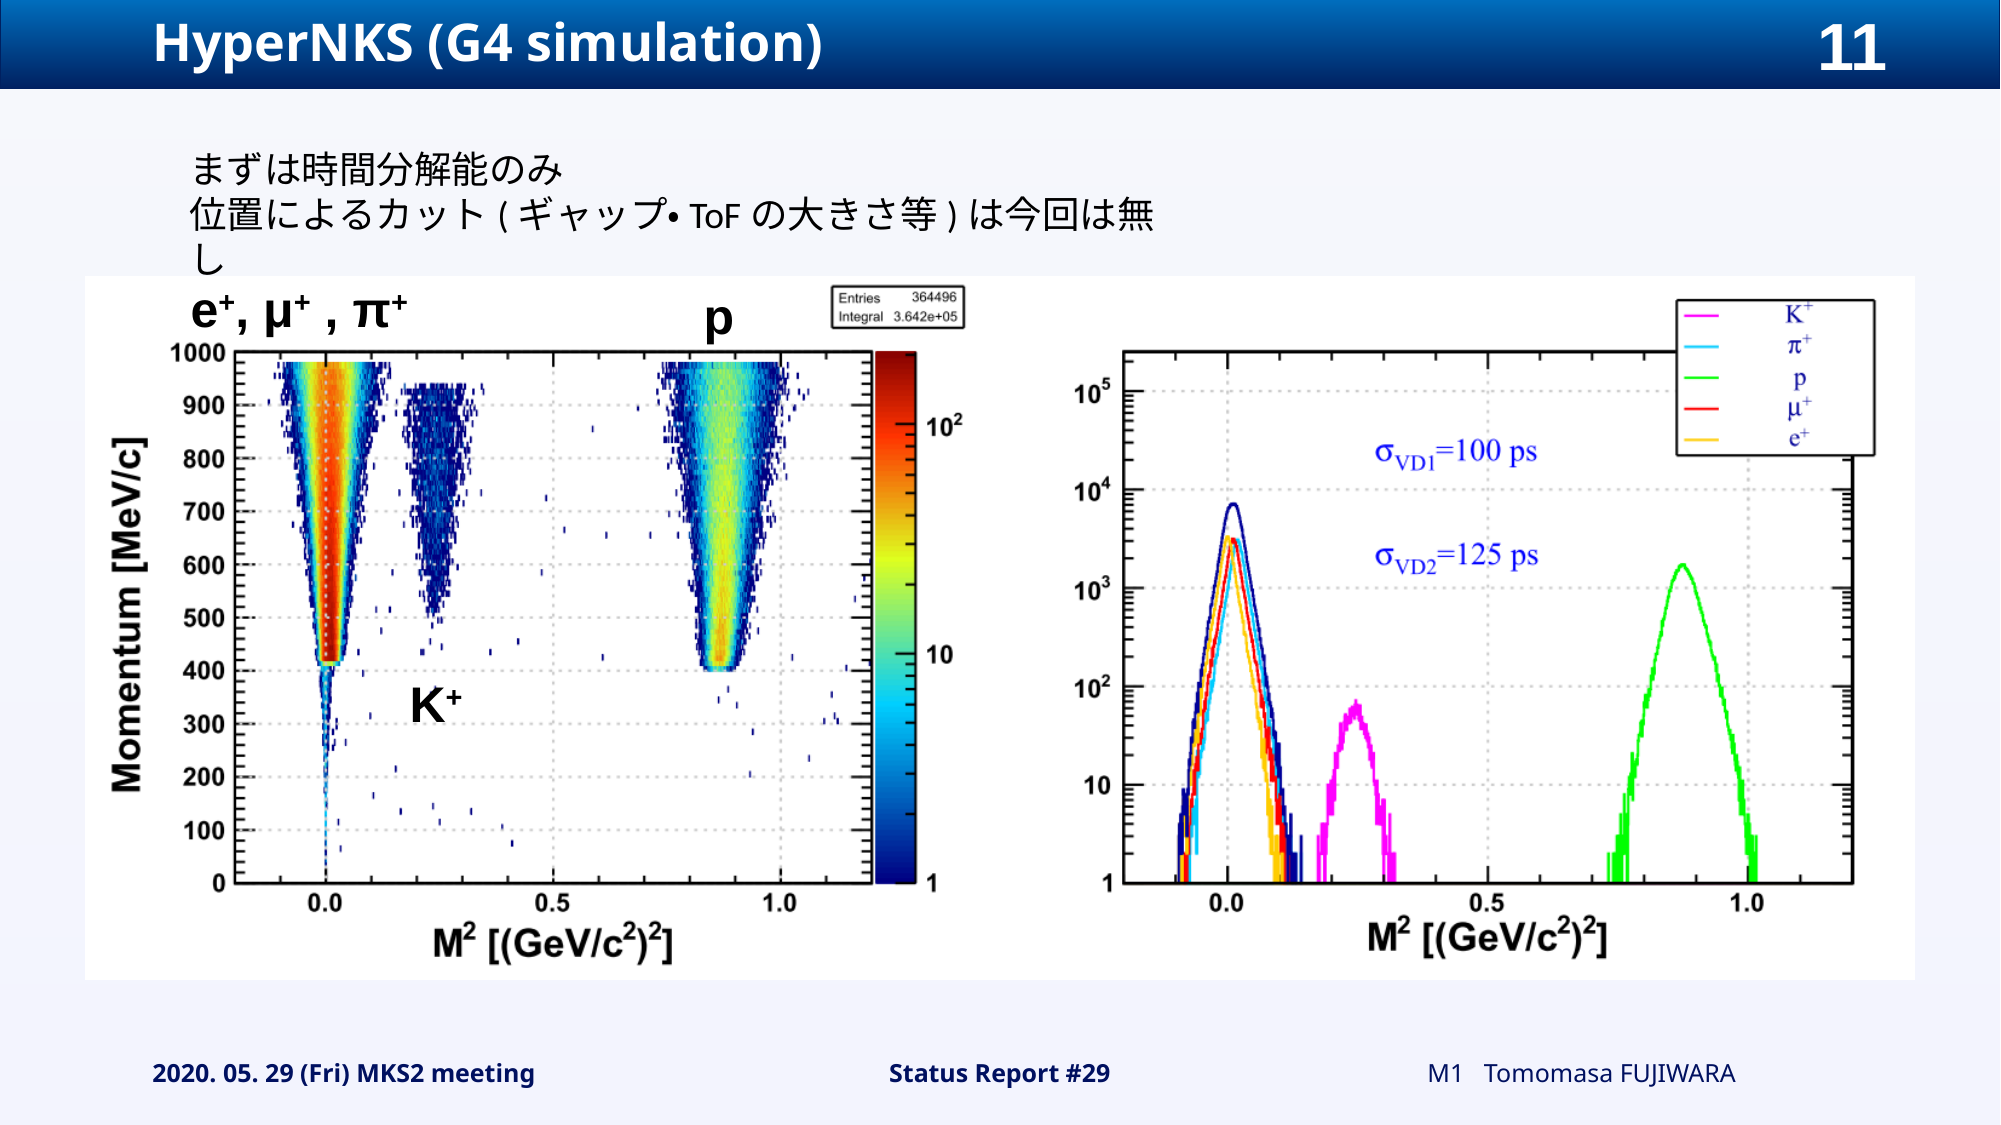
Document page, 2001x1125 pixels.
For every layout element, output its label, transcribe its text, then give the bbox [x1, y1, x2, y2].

picture [85, 276, 1915, 980]
title HyperNKS (G4 simulation) [137, 0, 1863, 89]
footer Status Report #29 [662, 1042, 1338, 1103]
text_box まずは時間分解能のみ 位置によるカット(ギャップ・ToFの大きさ等)は今回は無し [174, 138, 1189, 276]
text_box e+, μ+ , π+ [162, 269, 437, 276]
slide_number 2020. 05. 29 (Fri) MKS2 meeting [137, 1042, 588, 1103]
